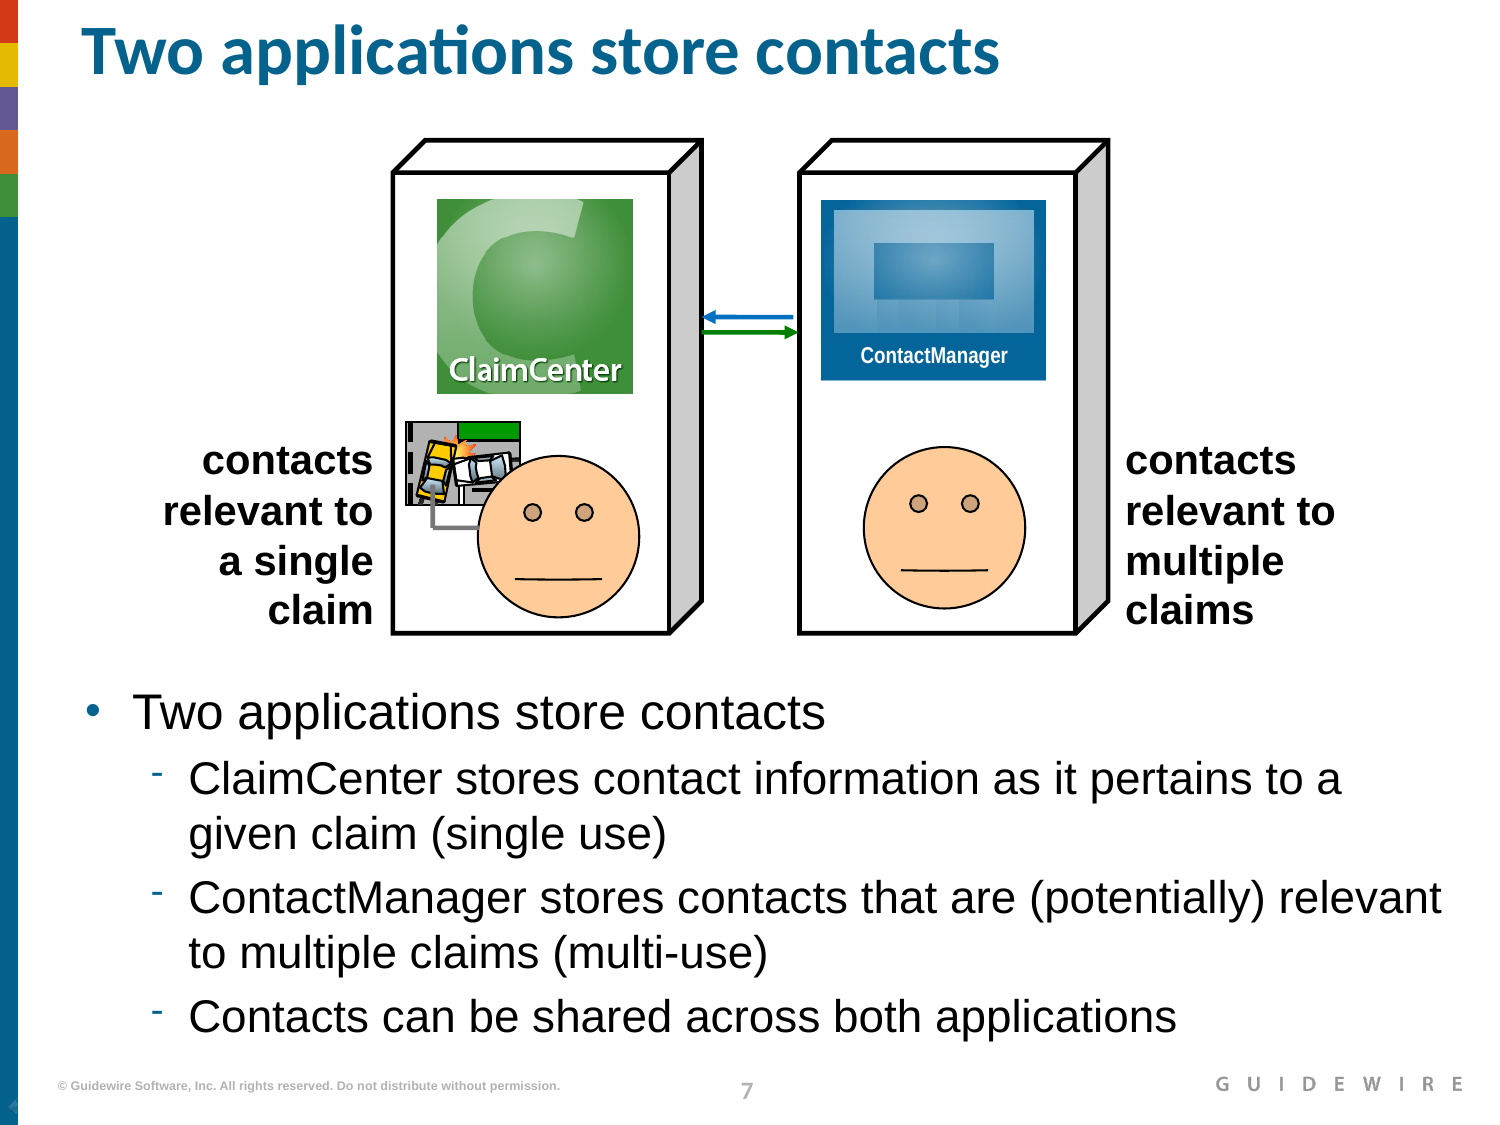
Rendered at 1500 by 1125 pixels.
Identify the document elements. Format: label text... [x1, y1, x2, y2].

text_box contacts relevant to multiple claims [1124, 433, 1382, 634]
list Two applications store contacts ClaimCenter stores contact information as it pertains to a given claim (single use) ContactManager stores contacts that are (potentially) relevant to multiple claims (multi-use) Contacts can be shared across both applications [85, 679, 1450, 1060]
text_box [477, 455, 640, 618]
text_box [799, 140, 1109, 634]
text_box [405, 421, 521, 506]
text_box [701, 326, 794, 339]
text_box [701, 310, 794, 324]
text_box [804, 198, 1065, 394]
picture [0, 0, 18, 216]
picture [10, 1101, 18, 1111]
text_box [392, 140, 702, 634]
text_box contacts relevant to a single claim [109, 433, 374, 634]
title Two applications store contacts [81, 19, 1446, 142]
picture [437, 198, 633, 394]
picture [1215, 1073, 1480, 1096]
text_box Venue [393, 140, 700, 172]
